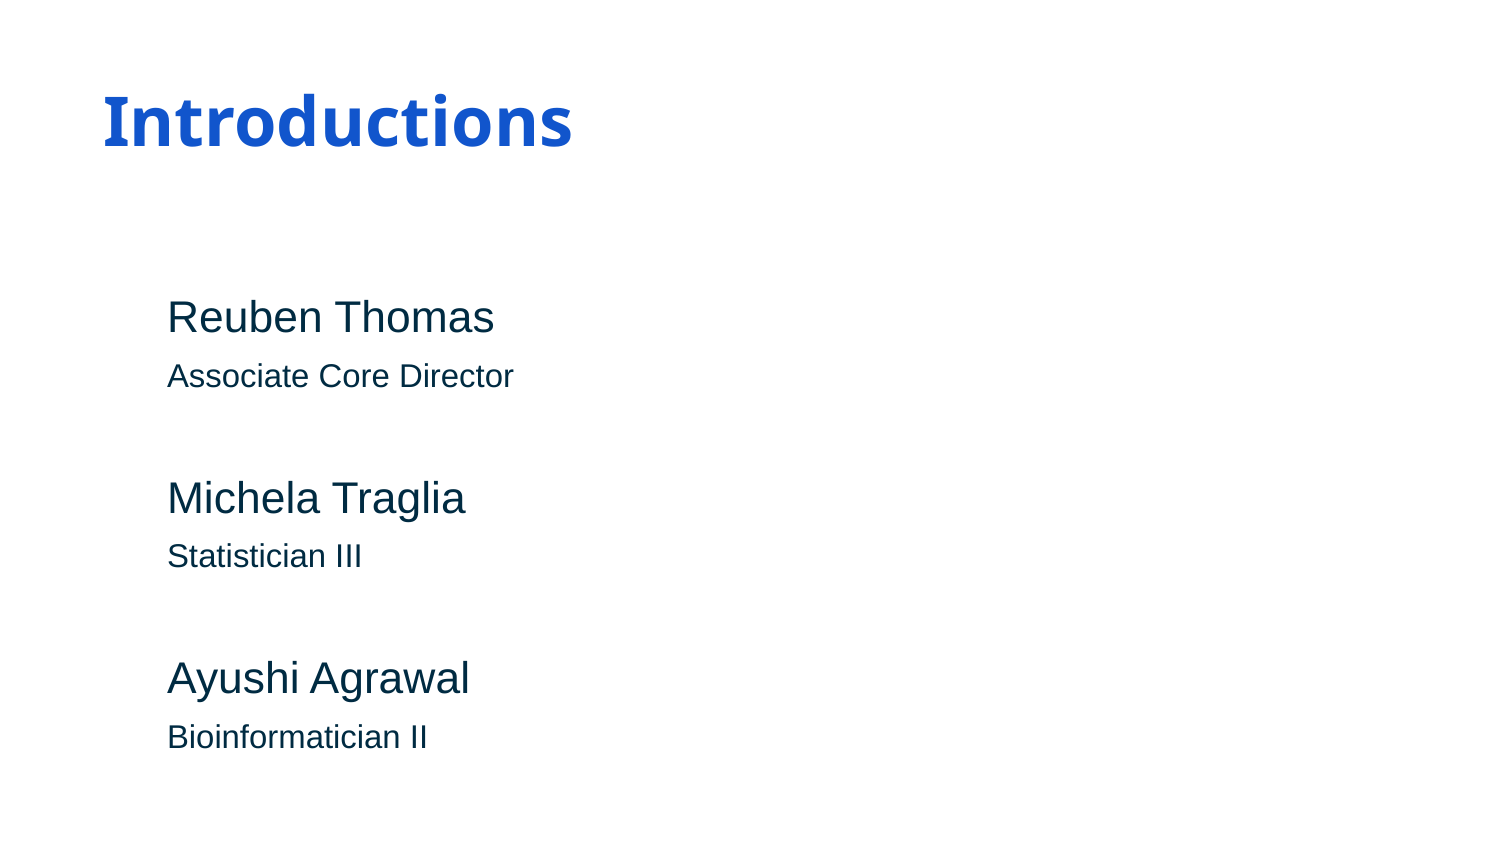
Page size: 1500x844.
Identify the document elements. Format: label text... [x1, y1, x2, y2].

title Introductions [103, 87, 1397, 208]
list Reuben Thomas Associate Core Director Michela Traglia Statistician III Ayushi Agrawal Bioinformatician II [103, 224, 1397, 760]
